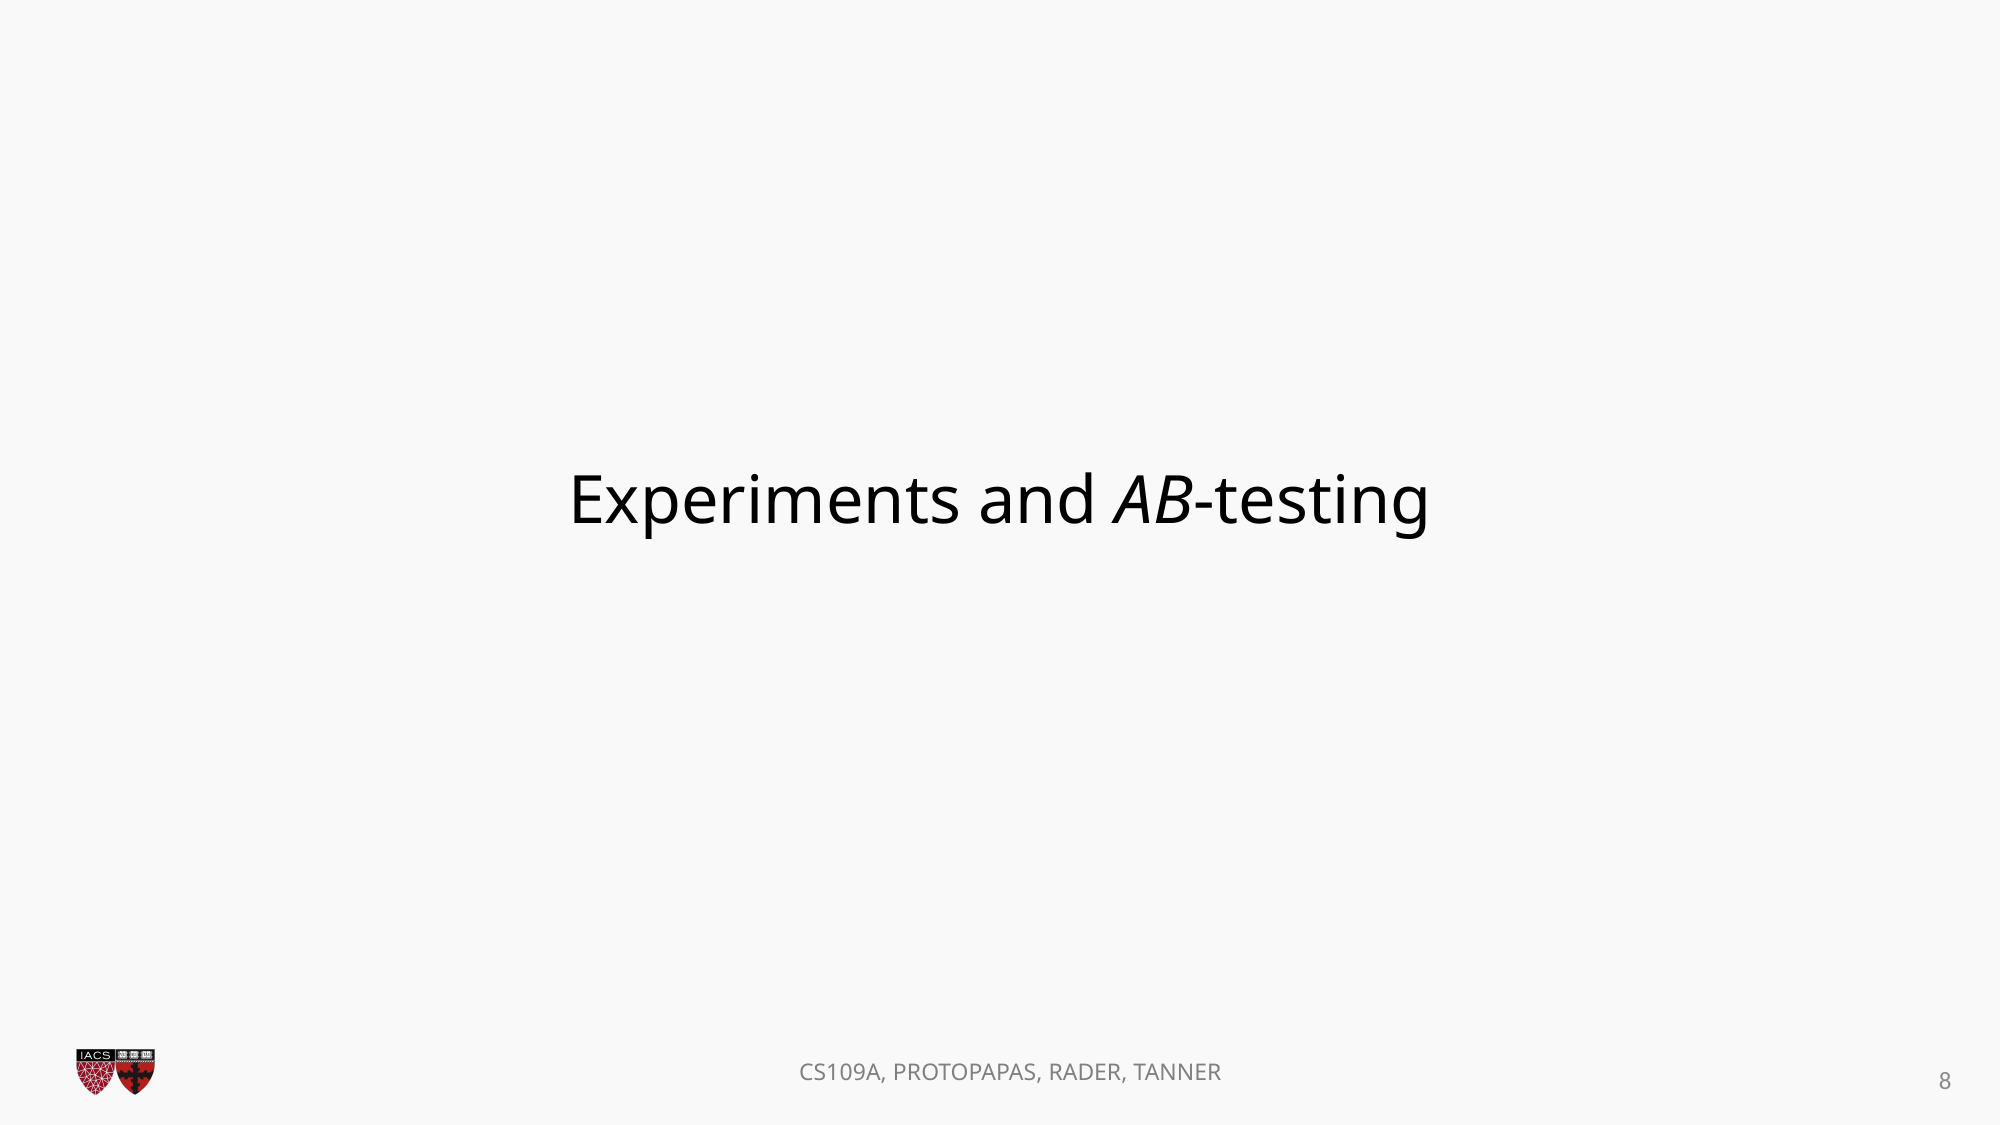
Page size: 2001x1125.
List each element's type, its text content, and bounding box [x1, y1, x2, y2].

title Experiments and AB-testing [99, 449, 1900, 576]
slide_number 8 [1500, 1050, 1967, 1110]
picture [75, 1049, 155, 1095]
